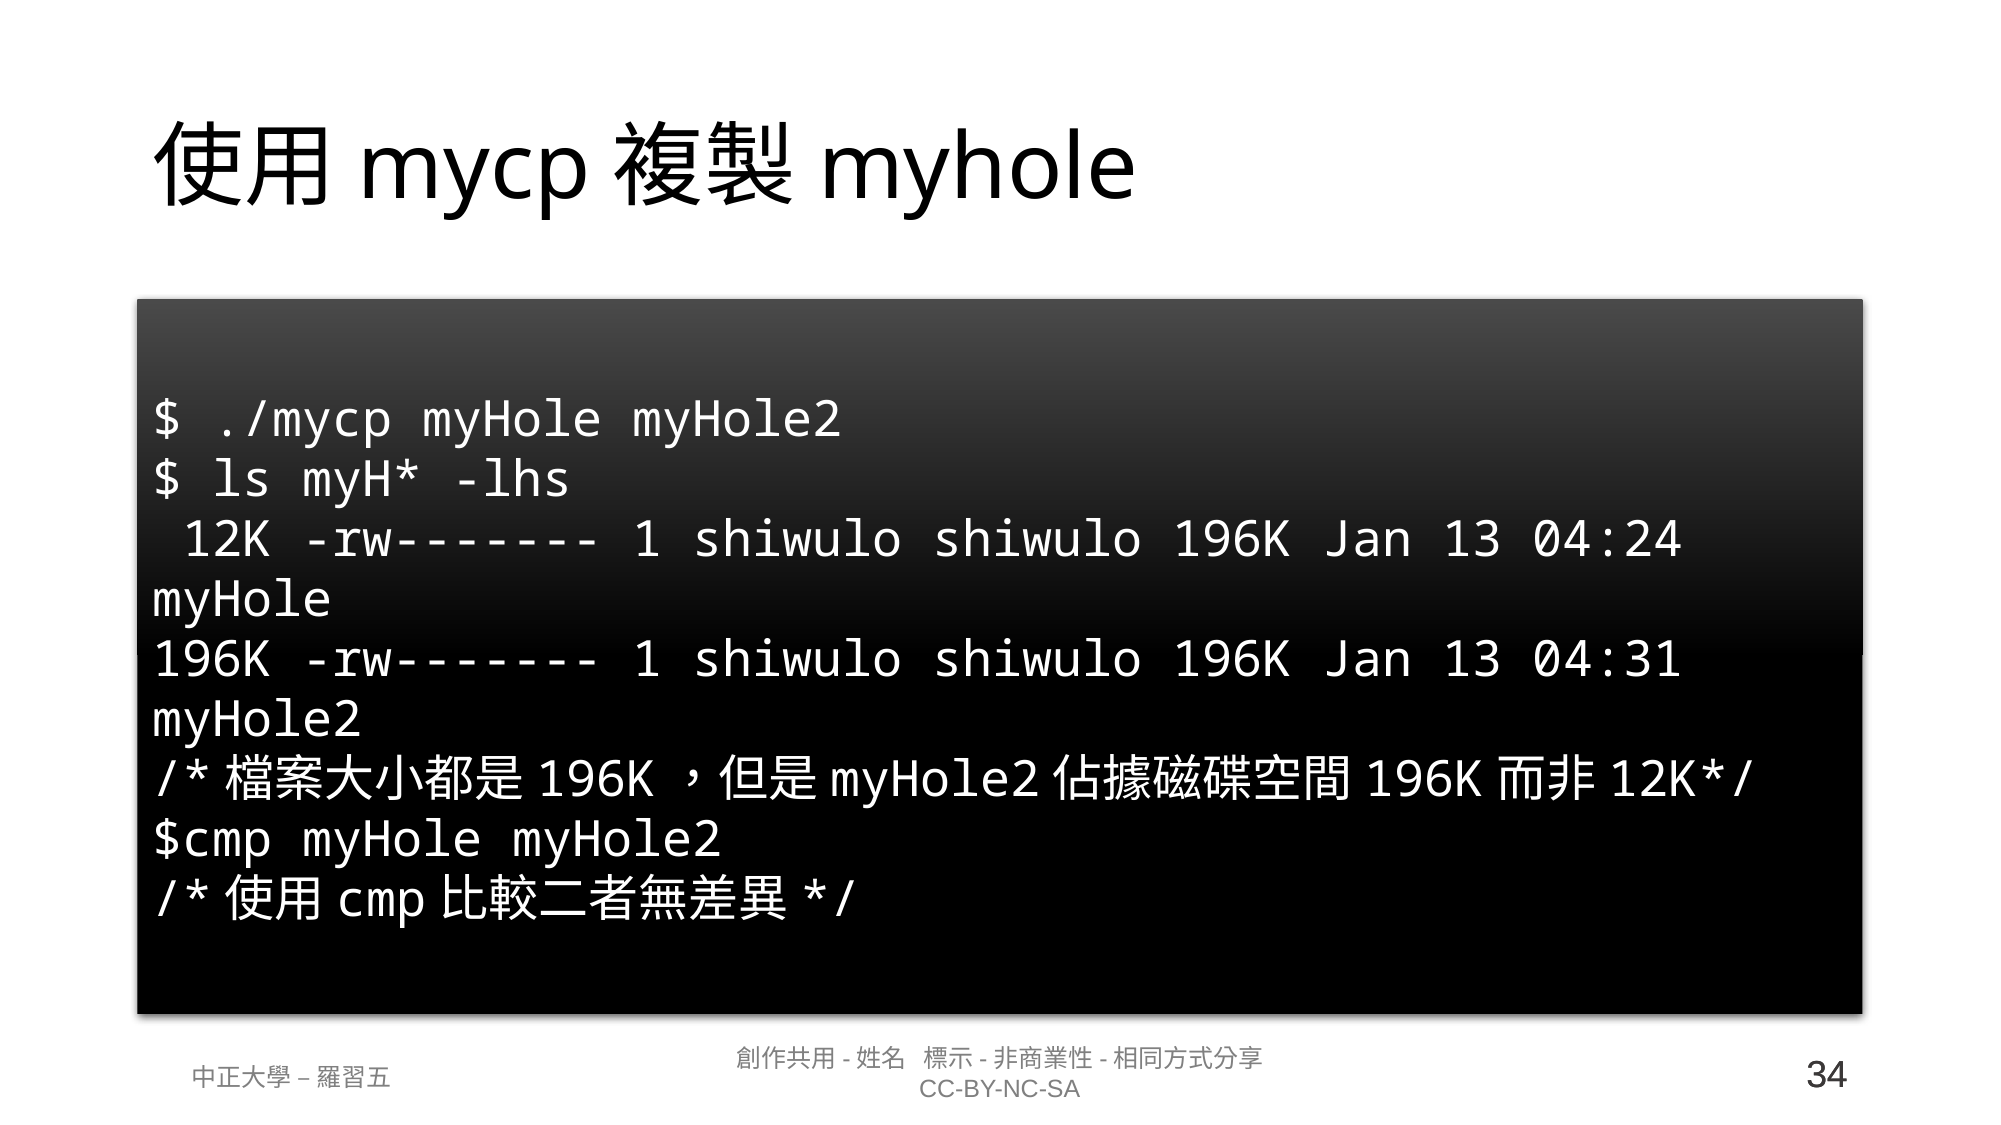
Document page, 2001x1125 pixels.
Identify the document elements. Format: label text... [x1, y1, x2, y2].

list $ ./mycp myHole myHole2 $ ls myH* -lhs 12K -rw------- 1 shiwulo shiwulo 196K Jan 13 04:24 myHole 196K -rw------- 1 shiwulo shiwulo 196K Jan 13 04:31 myHole2 /*檔案大小都是196K，但是myHole2佔據磁碟空間196K而非12K*/ $cmp myHole myHole2 /*使用cmp比較二者無差異*/ [137, 299, 1863, 1014]
title 使用mycp複製myhole [137, 59, 1863, 278]
